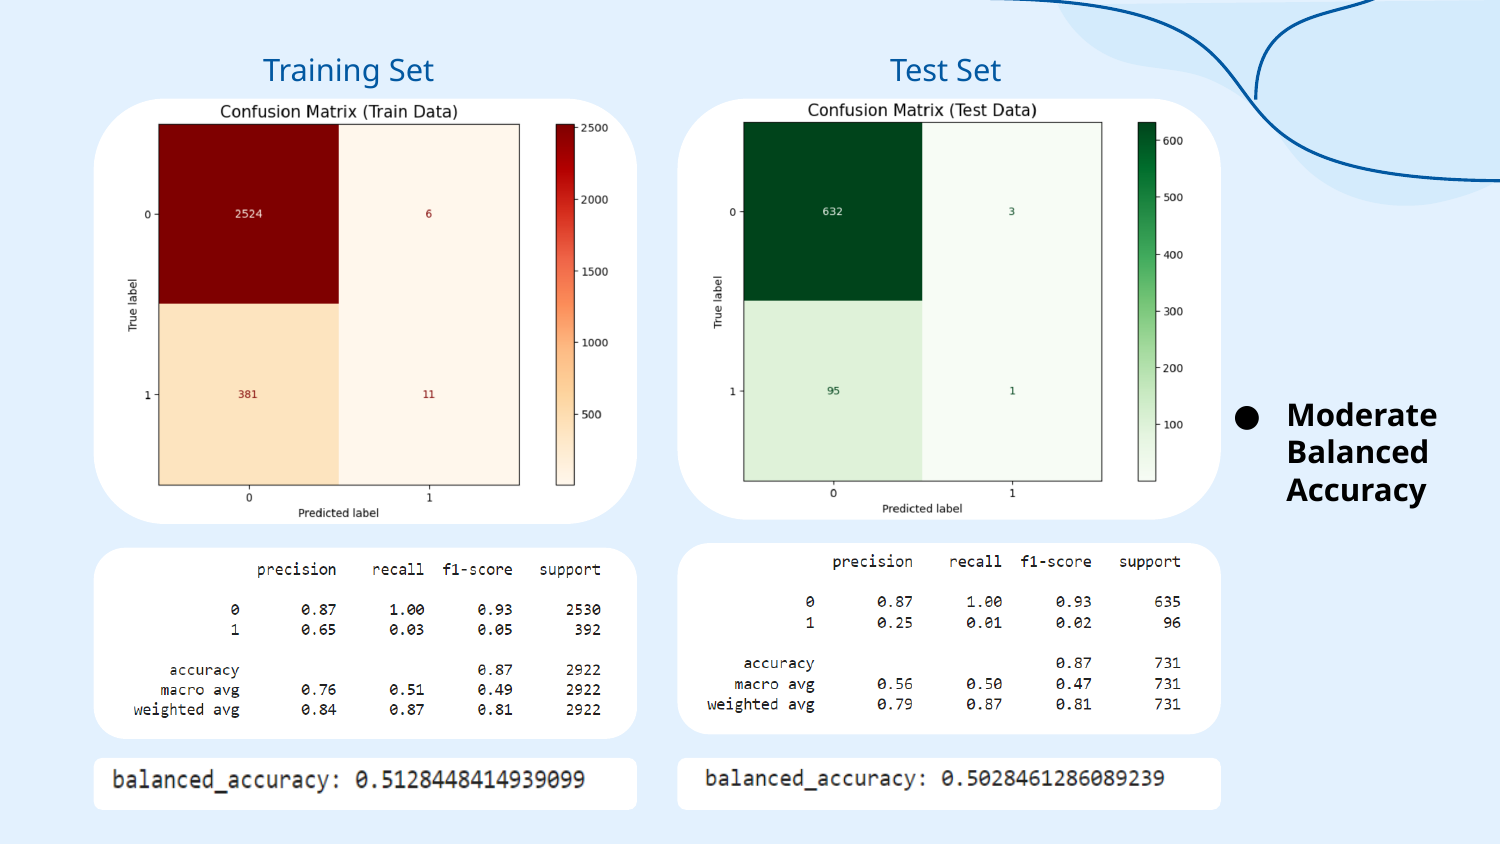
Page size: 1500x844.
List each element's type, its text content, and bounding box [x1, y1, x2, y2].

subtitle Test Set [829, 27, 1062, 97]
picture [93, 547, 638, 740]
subtitle Training Set [232, 27, 465, 97]
picture [677, 757, 1222, 811]
picture [93, 98, 638, 525]
text_box Moderate Balanced Accuracy [1225, 380, 1466, 523]
picture [677, 98, 1222, 520]
picture [677, 542, 1222, 735]
picture [93, 757, 638, 811]
